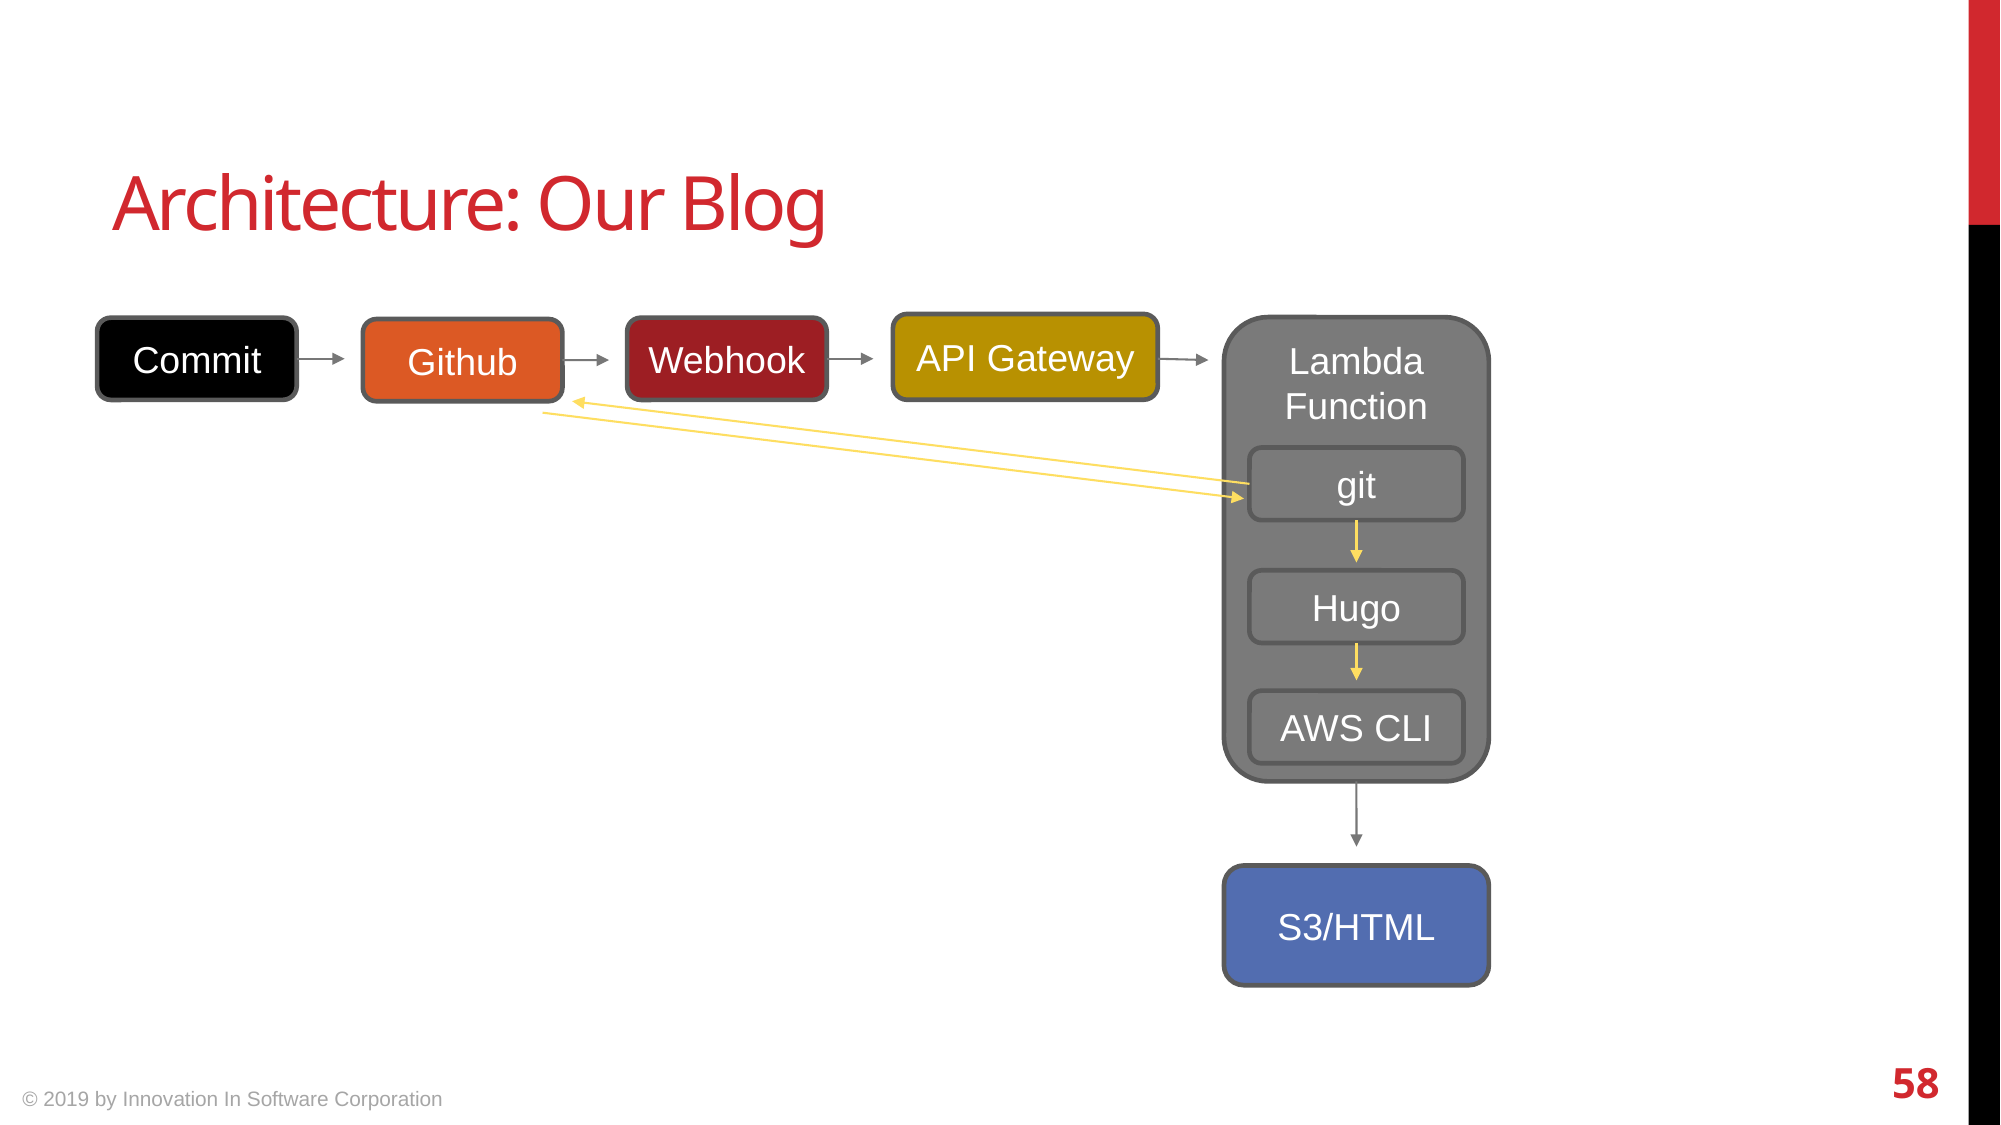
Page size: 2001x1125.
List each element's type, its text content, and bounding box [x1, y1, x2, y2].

text_box S3/HTML [1221, 863, 1492, 988]
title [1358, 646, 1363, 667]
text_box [571, 400, 1250, 407]
text_box Github [360, 316, 565, 404]
text_box API Gateway [890, 311, 1161, 395]
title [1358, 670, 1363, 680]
text_box AWS CLI [1247, 688, 1466, 766]
text_box Lambda Function [1221, 314, 1492, 784]
text_box Webhook [624, 315, 830, 395]
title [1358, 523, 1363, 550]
text_box git [1247, 445, 1466, 523]
text_box Commit [94, 315, 300, 403]
footer © 2019 by Innovation In Software Corporation [7, 1078, 758, 1125]
text_box Hugo [1247, 567, 1466, 646]
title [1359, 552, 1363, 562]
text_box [541, 412, 1245, 500]
title Architecture: Our Blog [97, 133, 1412, 253]
slide_number 58 [1739, 1045, 1956, 1125]
